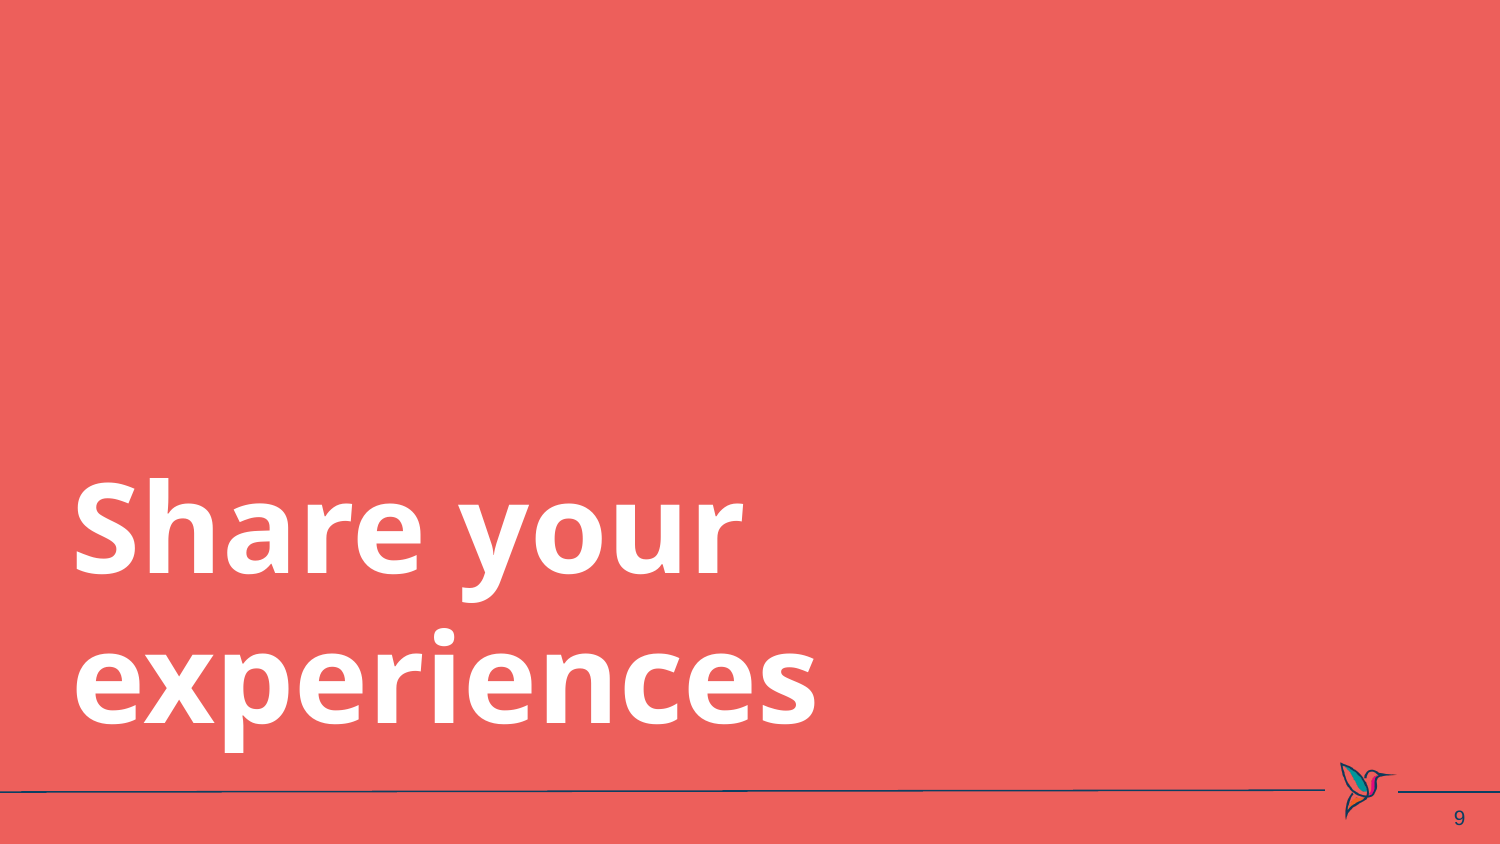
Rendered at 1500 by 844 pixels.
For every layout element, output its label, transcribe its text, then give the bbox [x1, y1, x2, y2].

text_box Share your experiences [56, 433, 1340, 670]
picture [1338, 759, 1398, 823]
